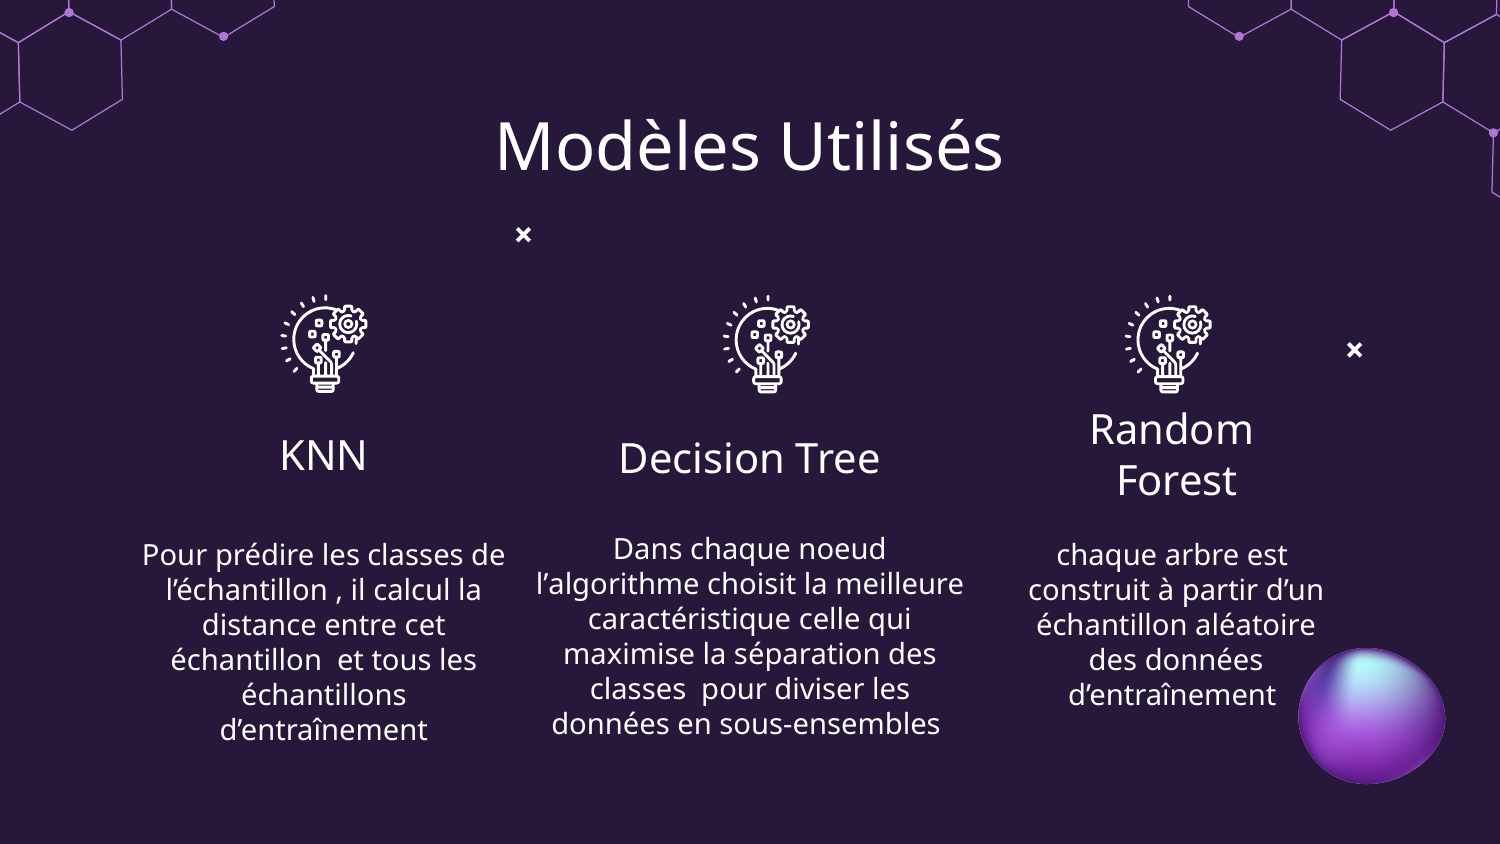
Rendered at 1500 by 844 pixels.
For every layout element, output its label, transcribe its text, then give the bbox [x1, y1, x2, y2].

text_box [1348, 343, 1362, 357]
subtitle Dans chaque noeud l’algorithme choisit la meilleure caractéristique celle qui maximise la séparation des classes pour diviser les données en sous-ensembles [519, 515, 981, 780]
subtitle Decision Tree [578, 390, 922, 523]
picture [1278, 627, 1466, 809]
subtitle Random Forest [1039, 405, 1315, 519]
title Modèles Utilisés [118, 88, 1382, 183]
subtitle Pour prédire les classes de l’échantillon , il calcul la distance entre cet échantillon et tous les échantillons d’entraînement [118, 521, 519, 756]
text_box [722, 294, 811, 394]
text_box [280, 293, 368, 394]
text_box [1124, 294, 1212, 394]
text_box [516, 228, 530, 242]
subtitle chaque arbre est construit à partir d’un échantillon aléatoire des données d’entraînement [1004, 521, 1348, 670]
subtitle KNN [152, 412, 496, 495]
